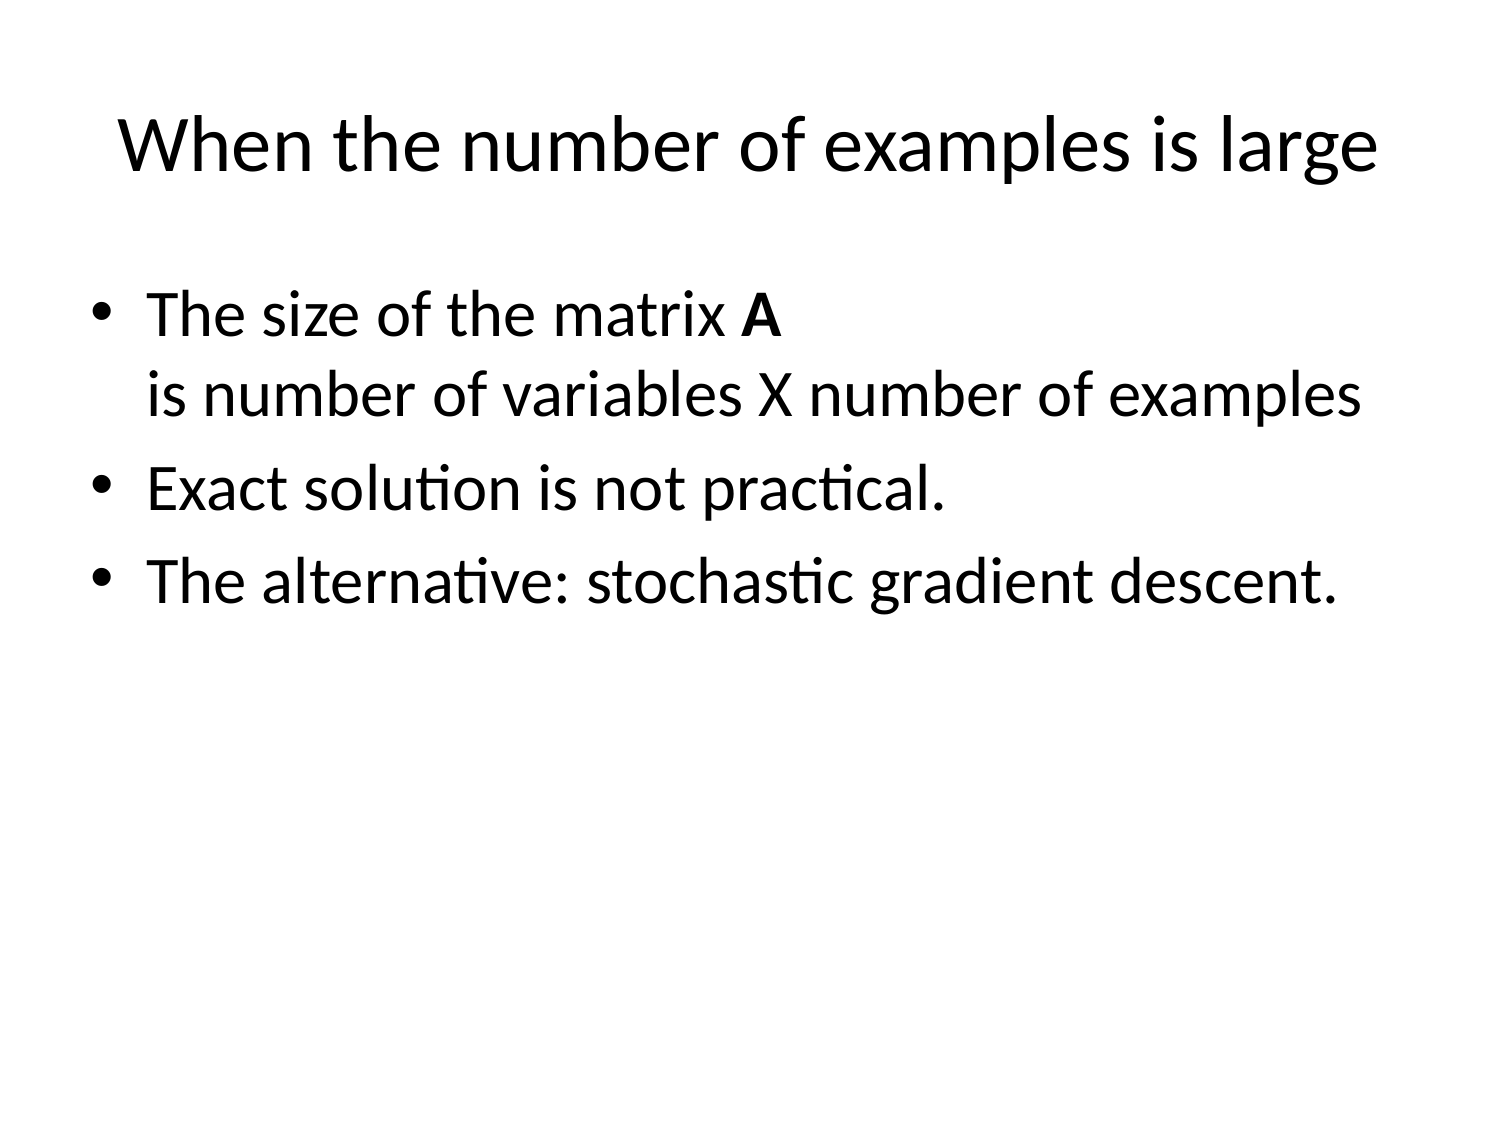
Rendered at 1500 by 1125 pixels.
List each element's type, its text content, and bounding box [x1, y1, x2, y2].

list The size of the matrix A is number of variables X number of examples Exact solution is not practical. The alternative: stochastic gradient descent. [75, 262, 1425, 1005]
title When the number of examples is large [75, 45, 1425, 233]
